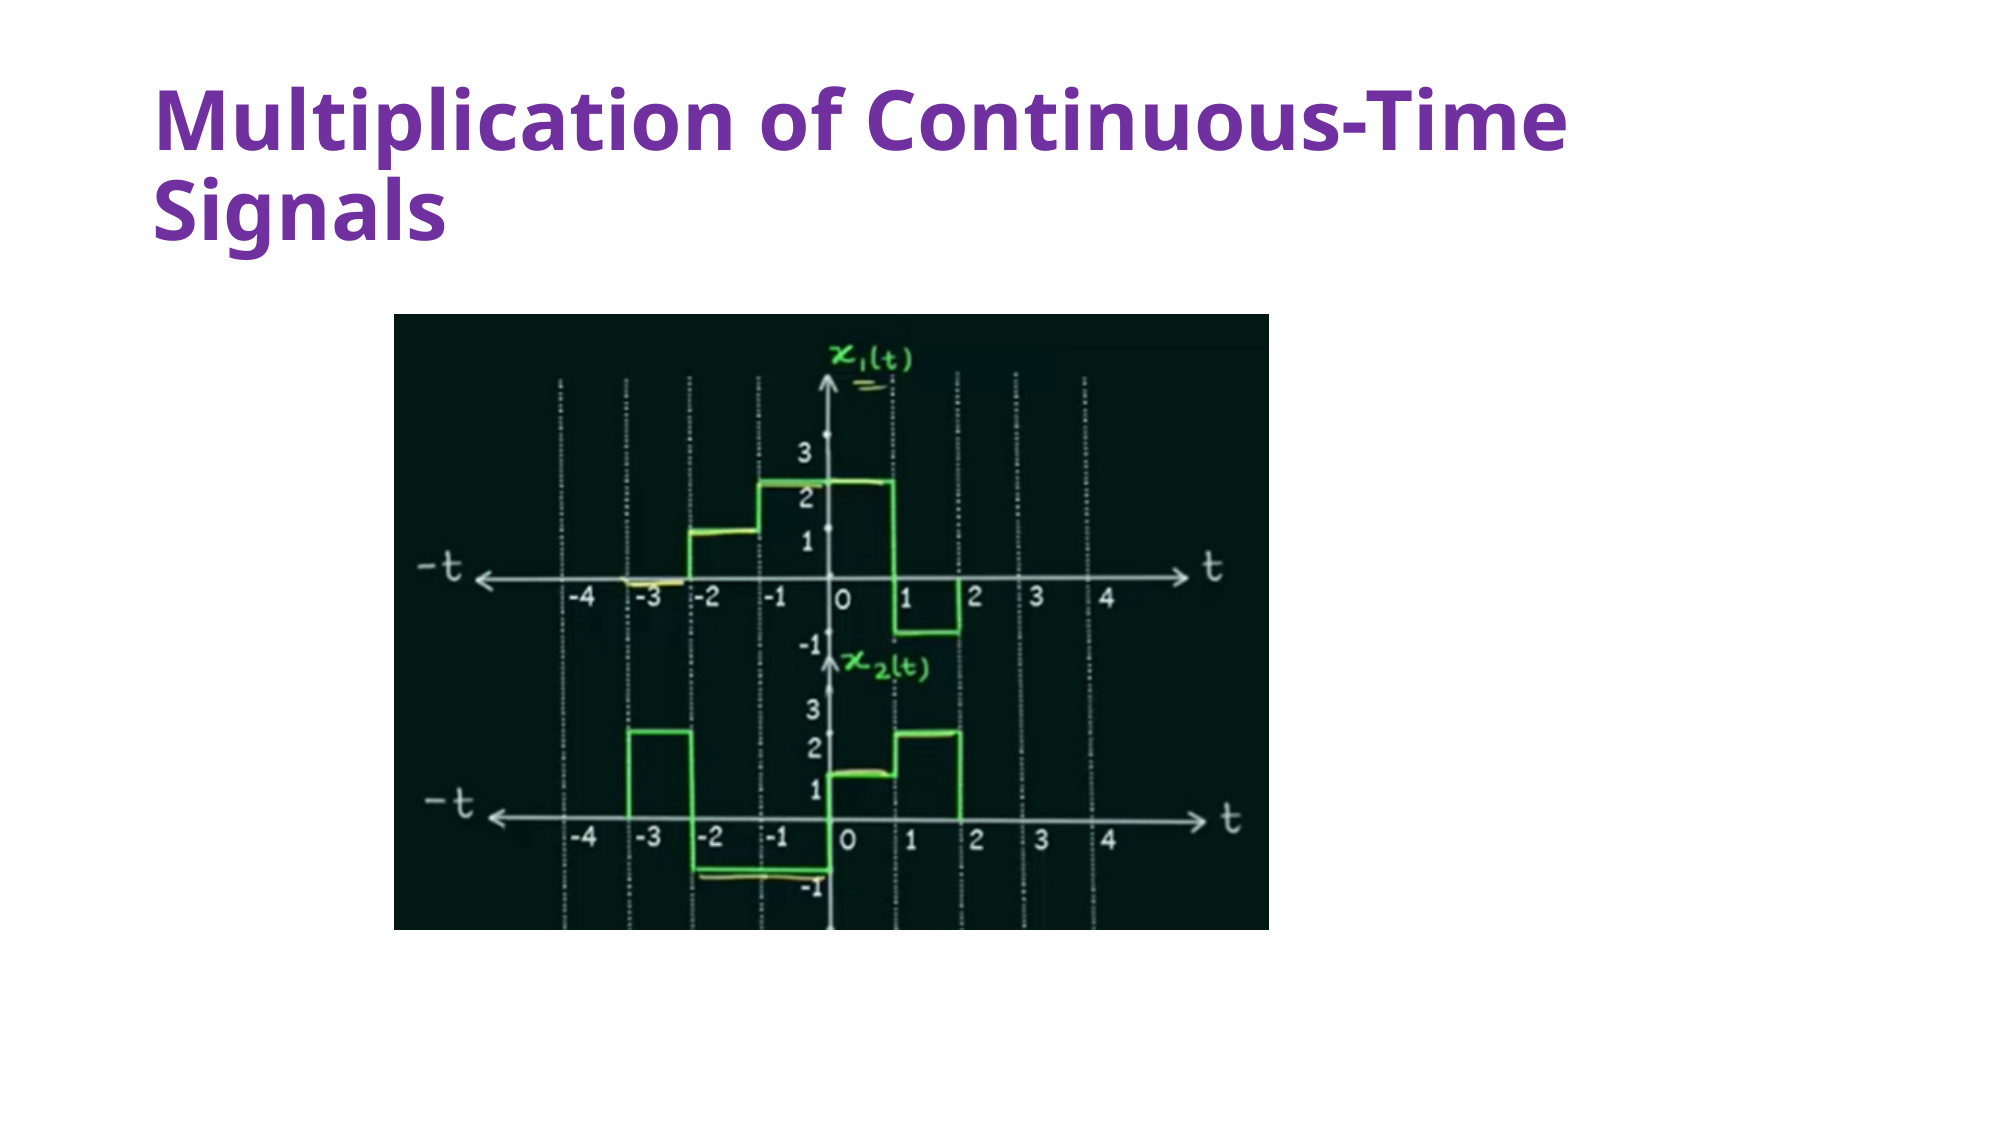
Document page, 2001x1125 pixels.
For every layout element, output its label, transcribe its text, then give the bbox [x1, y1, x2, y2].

title Multiplication of Continuous-Time Signals [137, 59, 1863, 278]
picture [394, 314, 1269, 931]
